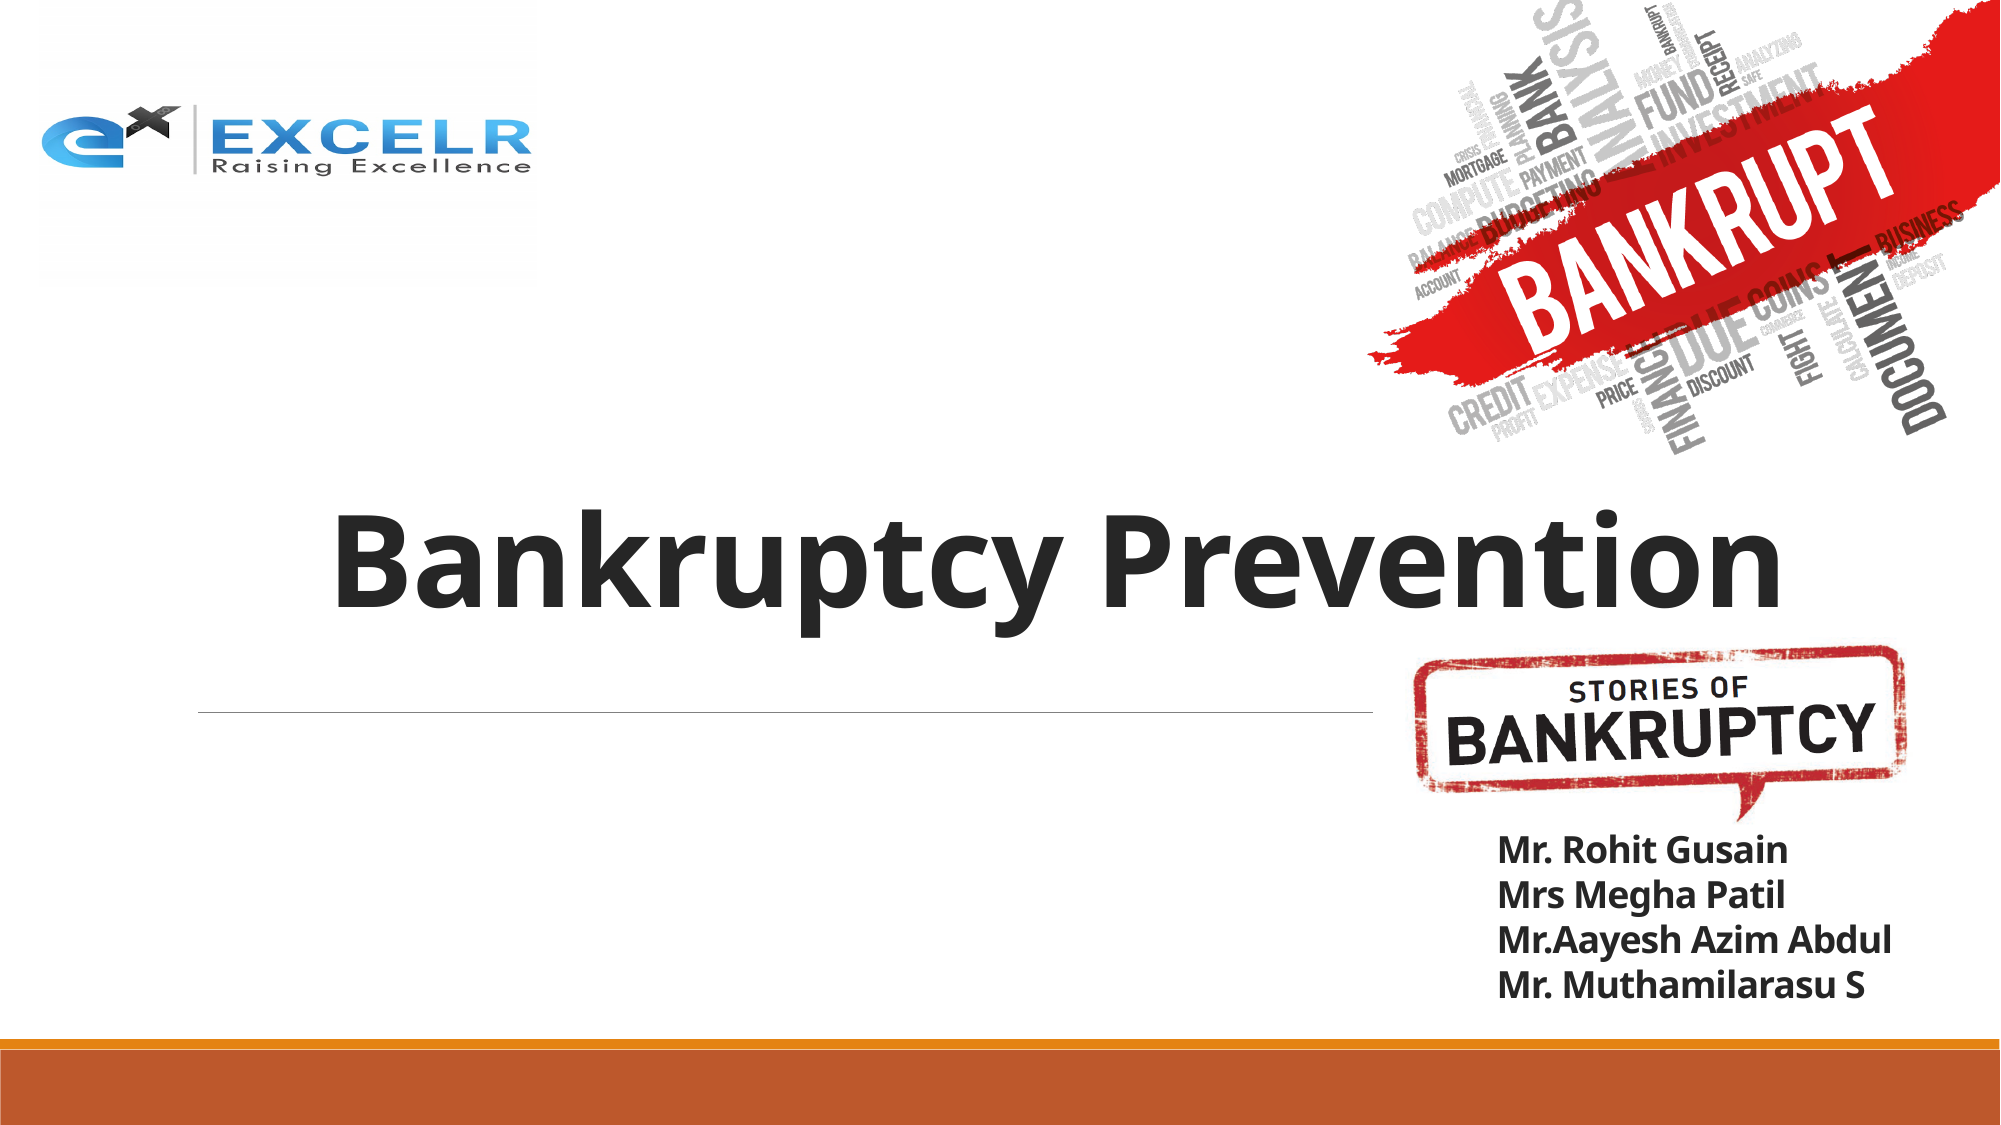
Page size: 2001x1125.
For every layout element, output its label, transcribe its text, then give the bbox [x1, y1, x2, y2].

picture [1361, 0, 2000, 465]
text_box Mr. Rohit Gusain Mrs Megha Patil Mr.Aayesh Azim Abdul Mr. Muthamilarasu S [1481, 818, 2000, 1014]
title Bankruptcy Prevention [312, 464, 1813, 642]
picture [1373, 522, 1989, 958]
picture [38, 0, 537, 288]
